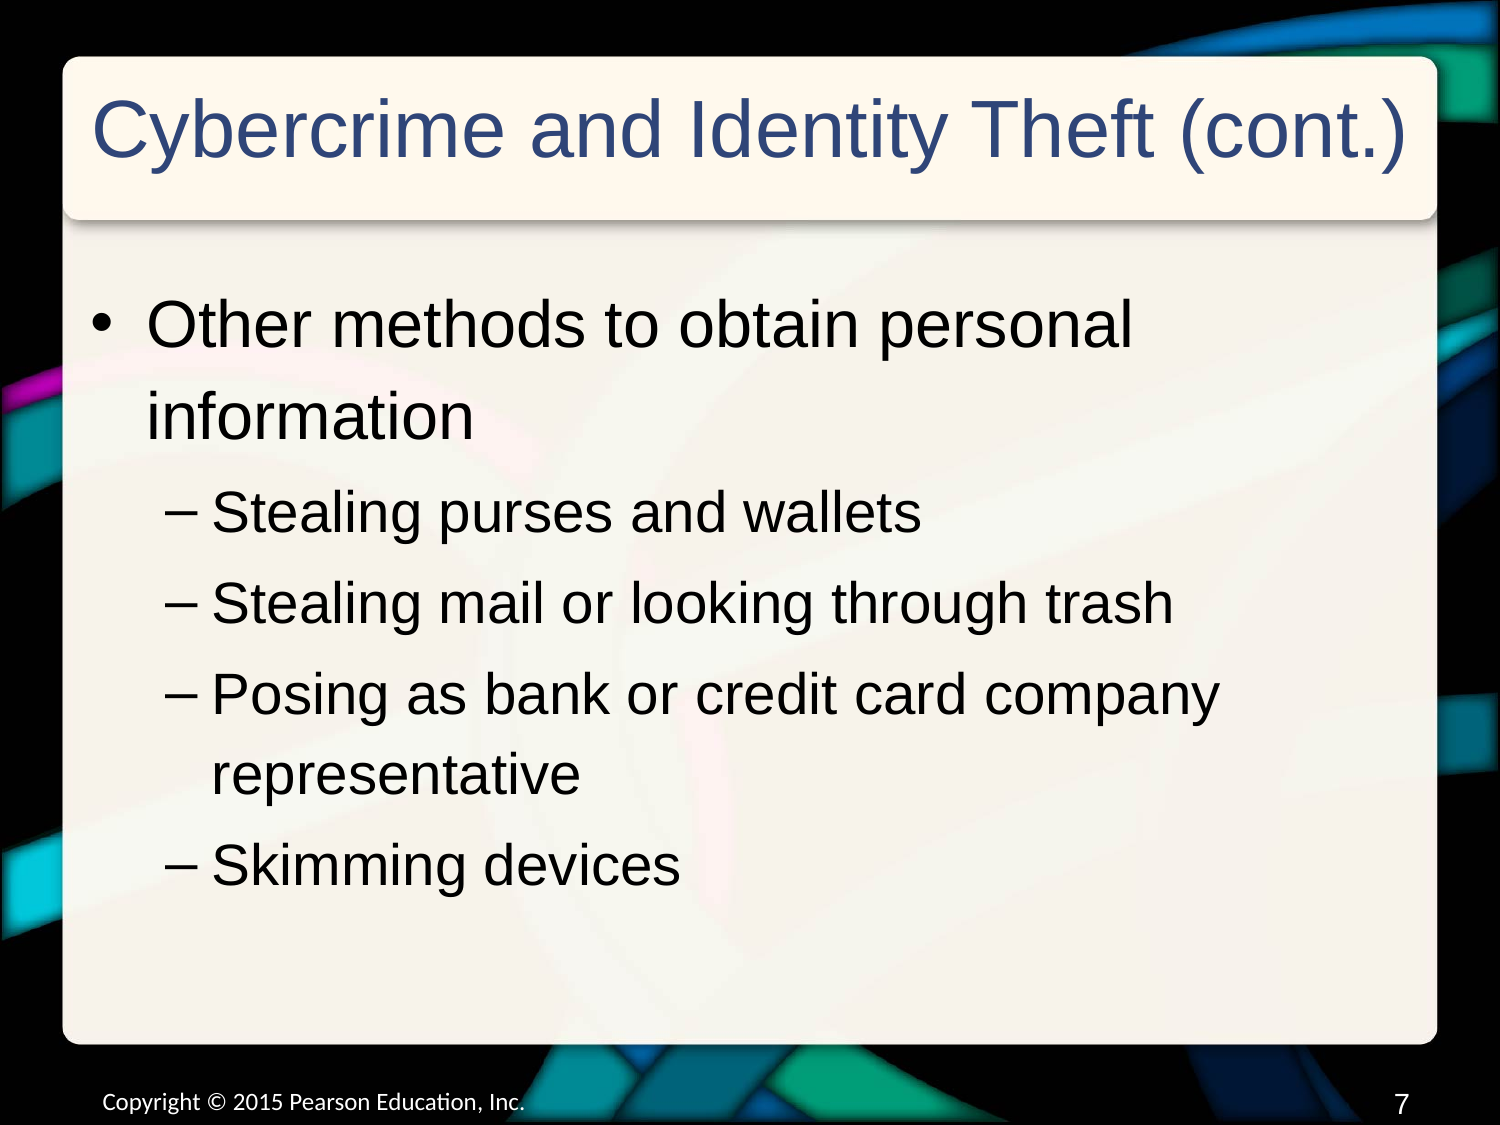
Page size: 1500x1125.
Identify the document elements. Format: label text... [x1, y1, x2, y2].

title Cybercrime and Identity Theft (cont.) [62, 37, 1438, 213]
footer Copyright © 2015 Pearson Education, Inc. [87, 1077, 1138, 1123]
slide_number 6 [1200, 1080, 1425, 1125]
picture [0, 0, 1500, 1125]
list Other methods to obtain personal information Stealing purses and wallets Stealing mail or looking through trash Posing as bank or credit card company representative Skimming devices [75, 262, 1425, 1088]
